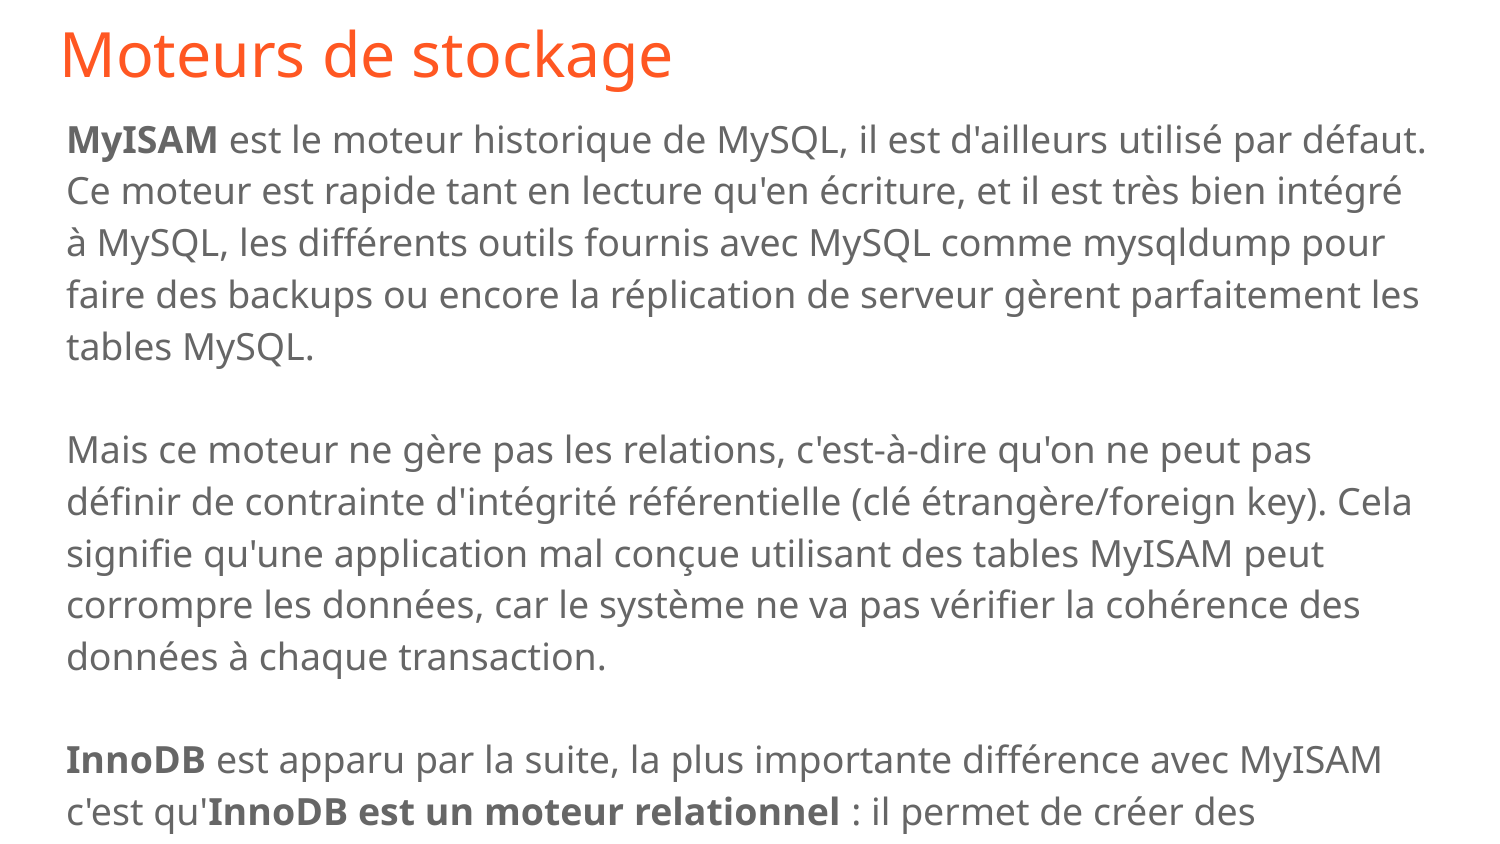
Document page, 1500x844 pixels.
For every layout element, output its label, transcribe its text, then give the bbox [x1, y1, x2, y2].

title Moteurs de stockage [44, 0, 1443, 94]
list MyISAM est le moteur historique de MySQL, il est d'ailleurs utilisé par défaut. Ce moteur est rapide tant en lecture qu'en écriture, et il est très bien intégré à MySQL, les différents outils fournis avec MySQL comme mysqldump pour faire des backups ou encore la réplication de serveur gèrent parfaitement les tables MySQL. Mais ce moteur ne gère pas les relations, c'est-à-dire qu'on ne peut pas définir de contrainte d'intégrité référentielle (clé étrangère/foreign key). Cela signifie qu'une application mal conçue utilisant des tables MyISAM peut corrompre les données, car le système ne va pas vérifier la cohérence des données à chaque transaction. InnoDB est apparu par la suite, la plus importante différence avec MyISAM c'est qu'InnoDB est un moteur relationnel : il permet de créer des contraintes d'intégrité, tout comme d'autres SGBD comme PostgreSQL, SQL Server ou Oracle. [51, 93, 1449, 824]
